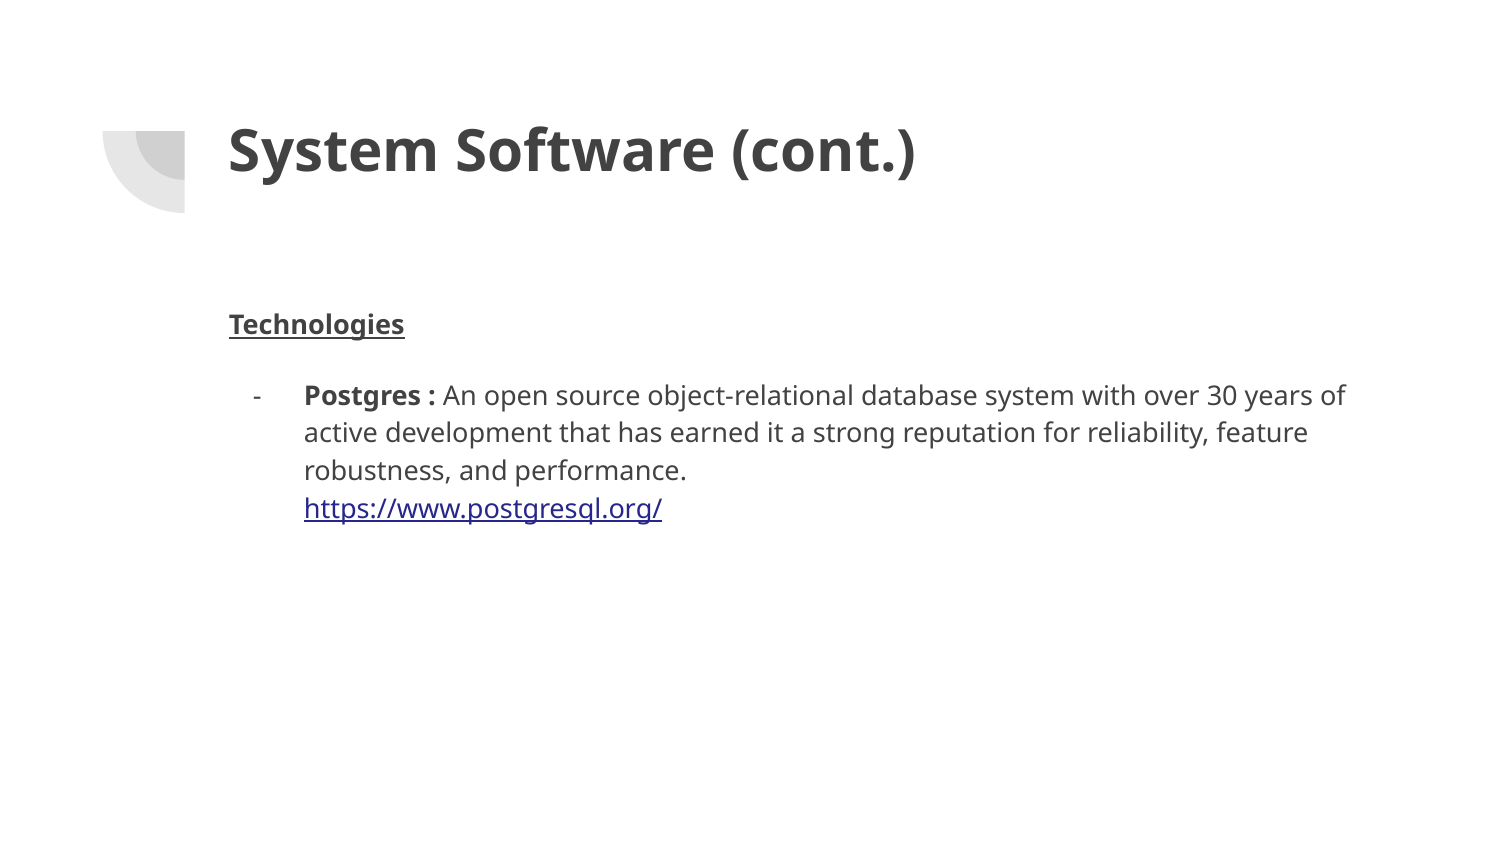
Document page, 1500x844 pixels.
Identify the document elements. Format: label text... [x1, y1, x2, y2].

title System Software (cont.) [213, 98, 1368, 263]
list Technologies Postgres : An open source object-relational database system with over 30 years of active development that has earned it a strong reputation for reliability, feature robustness, and performance. https://www.postgresql.org/ [213, 287, 1368, 716]
